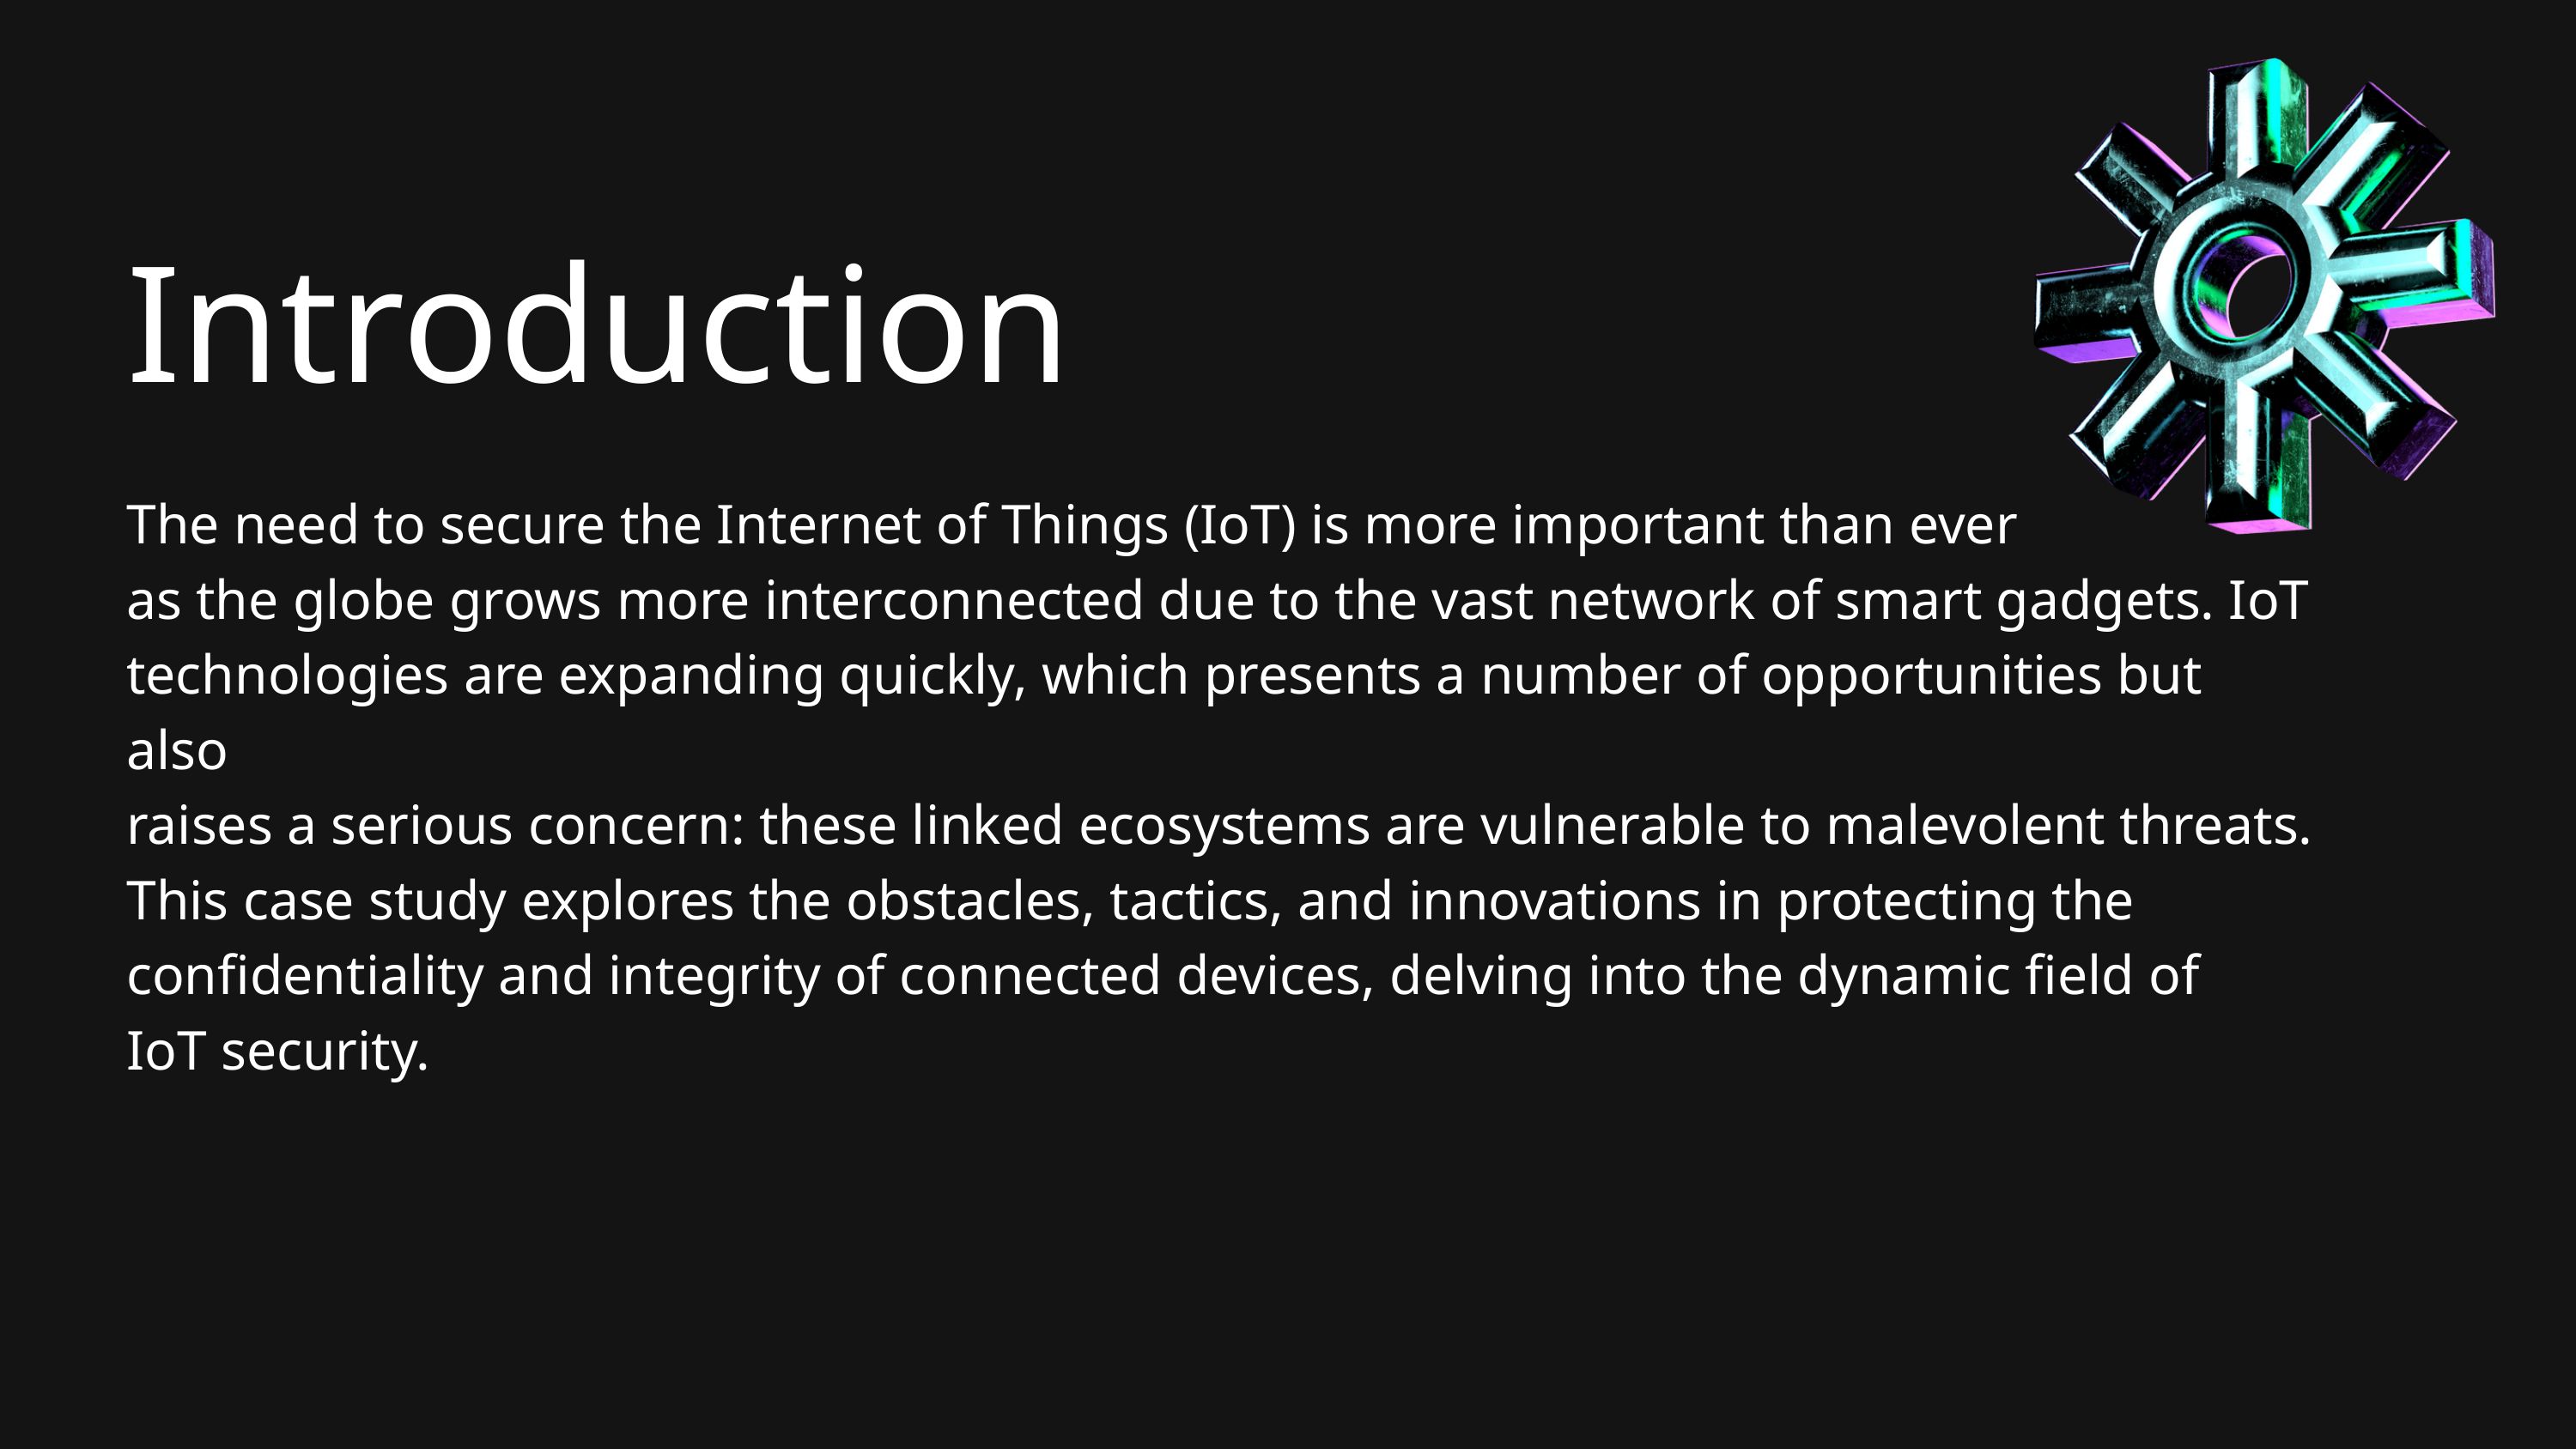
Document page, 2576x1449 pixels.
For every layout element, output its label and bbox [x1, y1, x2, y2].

text_box [126, 221, 2321, 1228]
text_box [2033, 58, 2496, 535]
